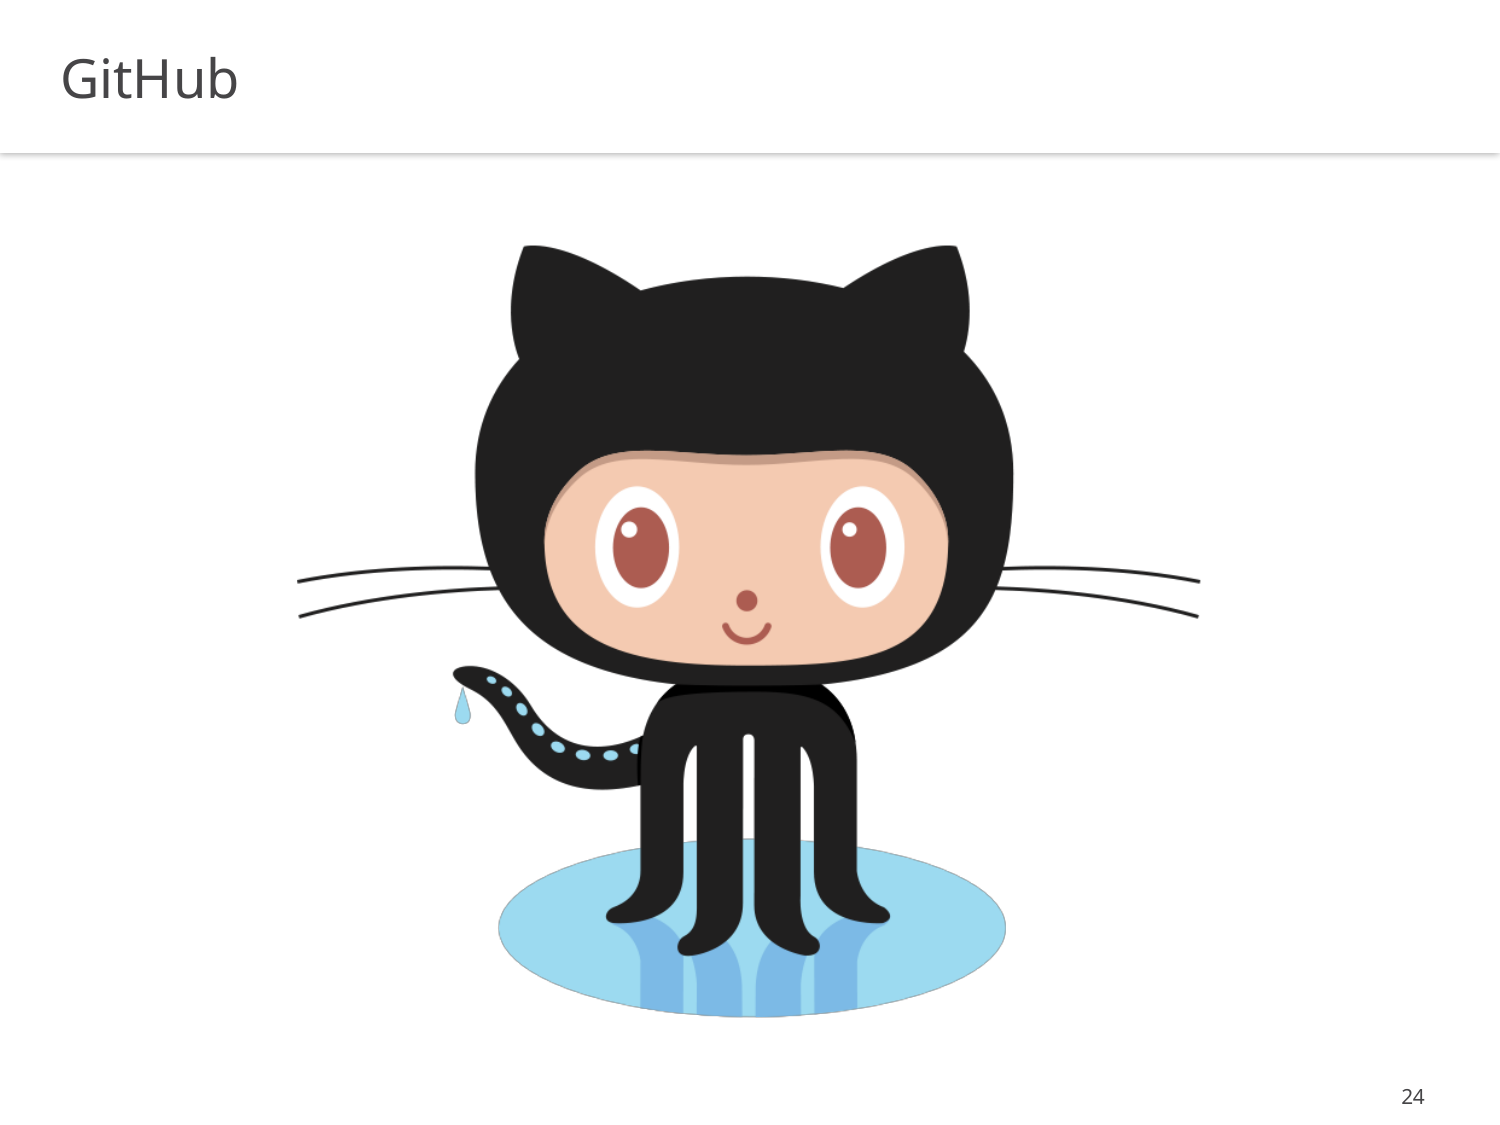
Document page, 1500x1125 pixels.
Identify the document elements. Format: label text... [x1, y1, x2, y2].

text_box GitHub [0, 0, 1500, 153]
picture [266, 230, 1233, 1034]
